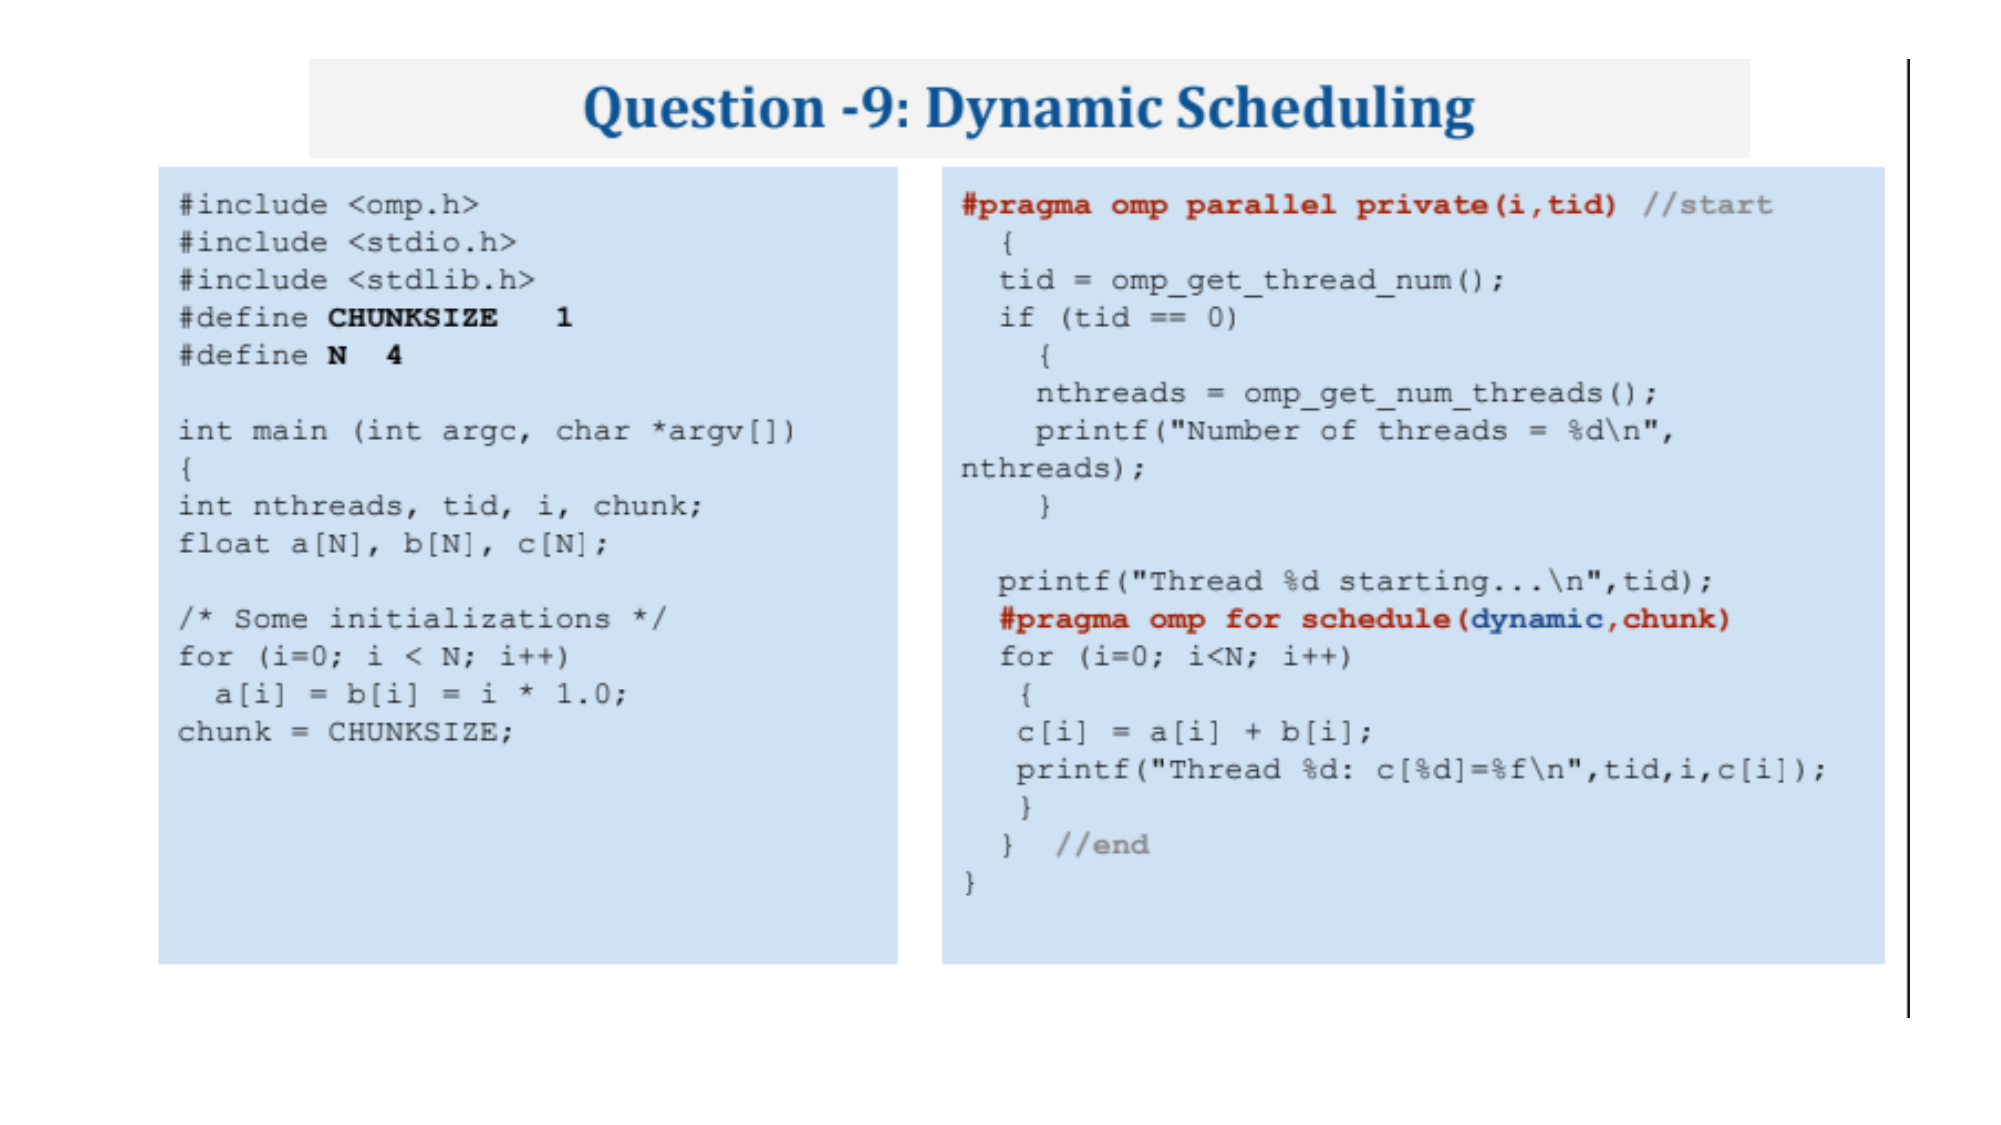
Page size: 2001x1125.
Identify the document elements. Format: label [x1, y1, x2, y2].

picture [137, 59, 1910, 1018]
